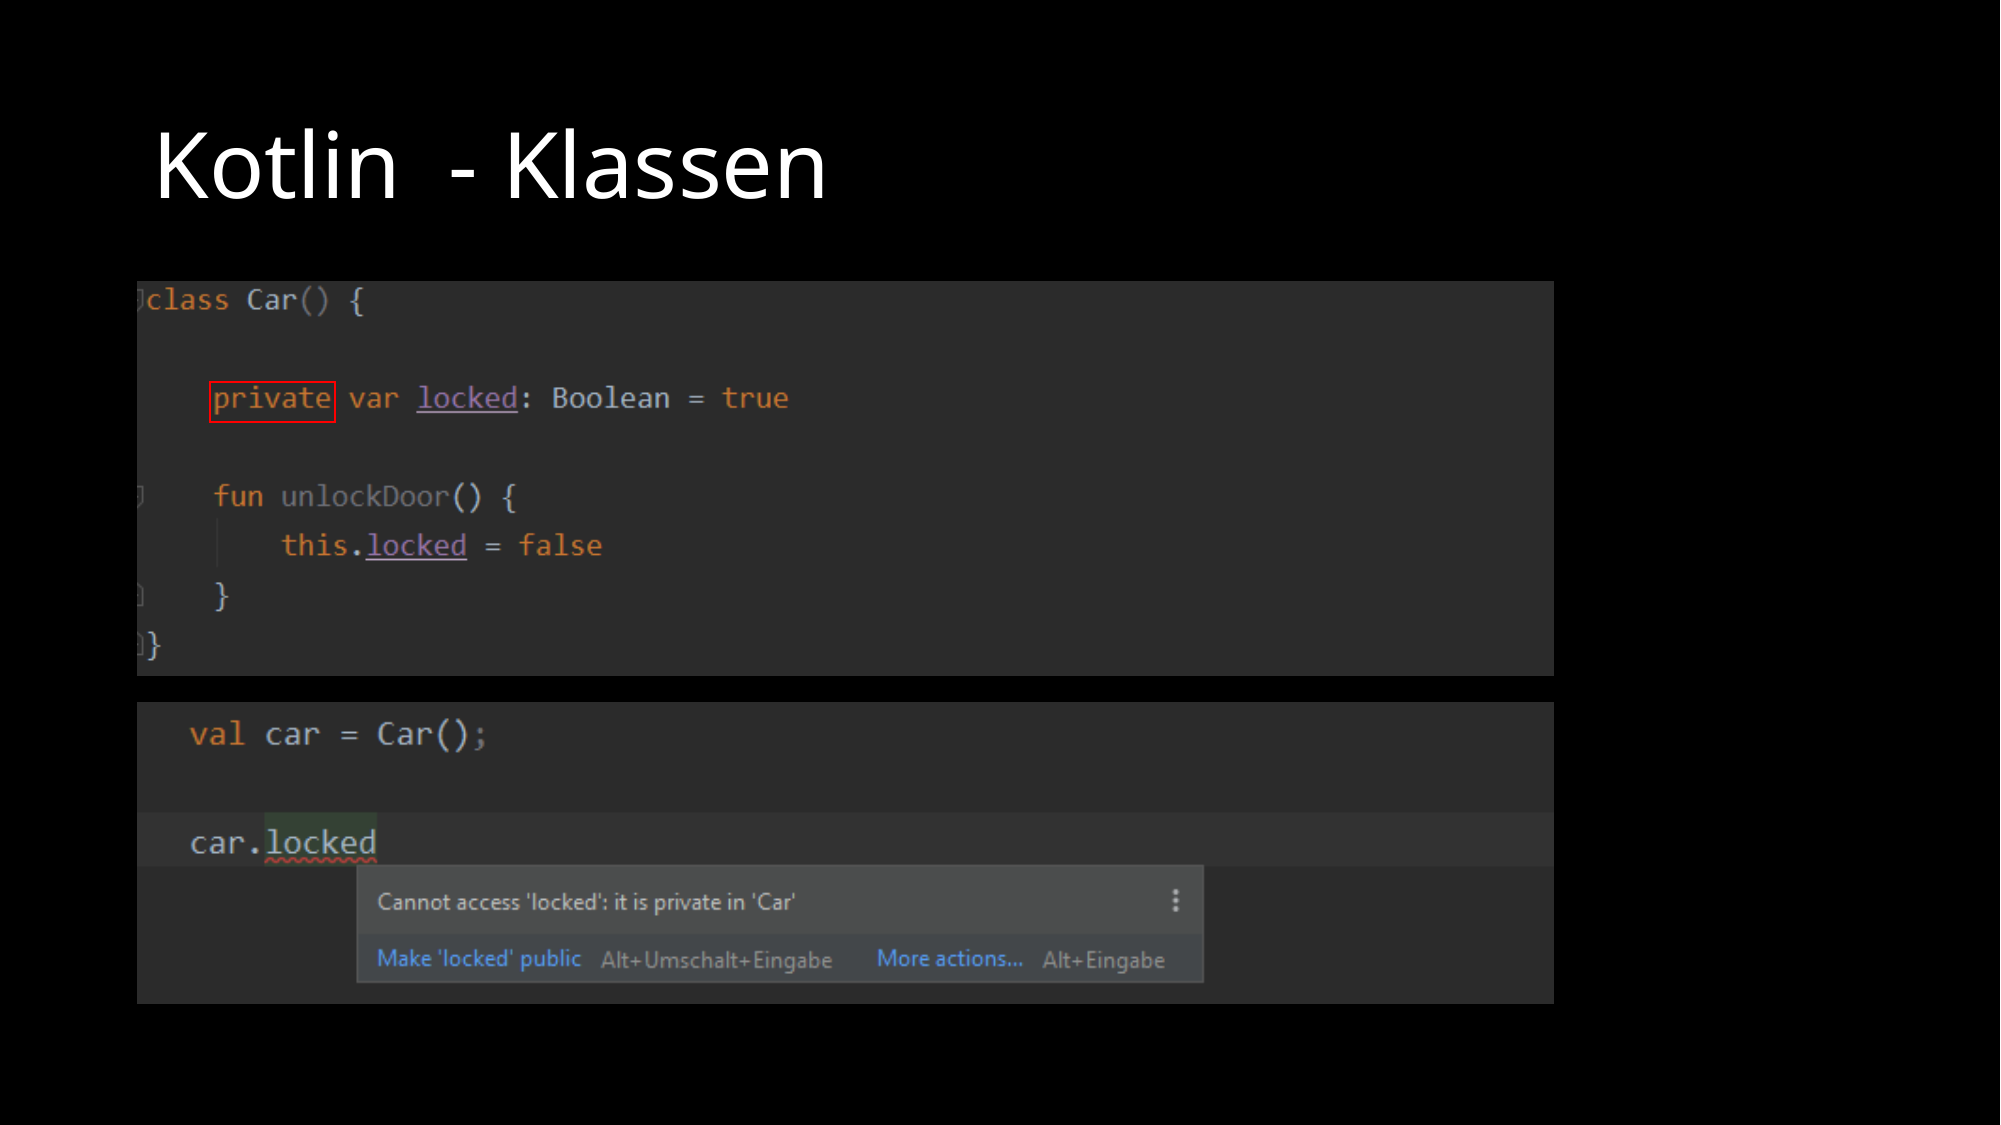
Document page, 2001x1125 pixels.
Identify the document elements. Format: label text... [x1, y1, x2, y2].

picture [137, 702, 1554, 1004]
title Kotlin - Klassen [137, 59, 1863, 278]
picture [137, 281, 1554, 676]
